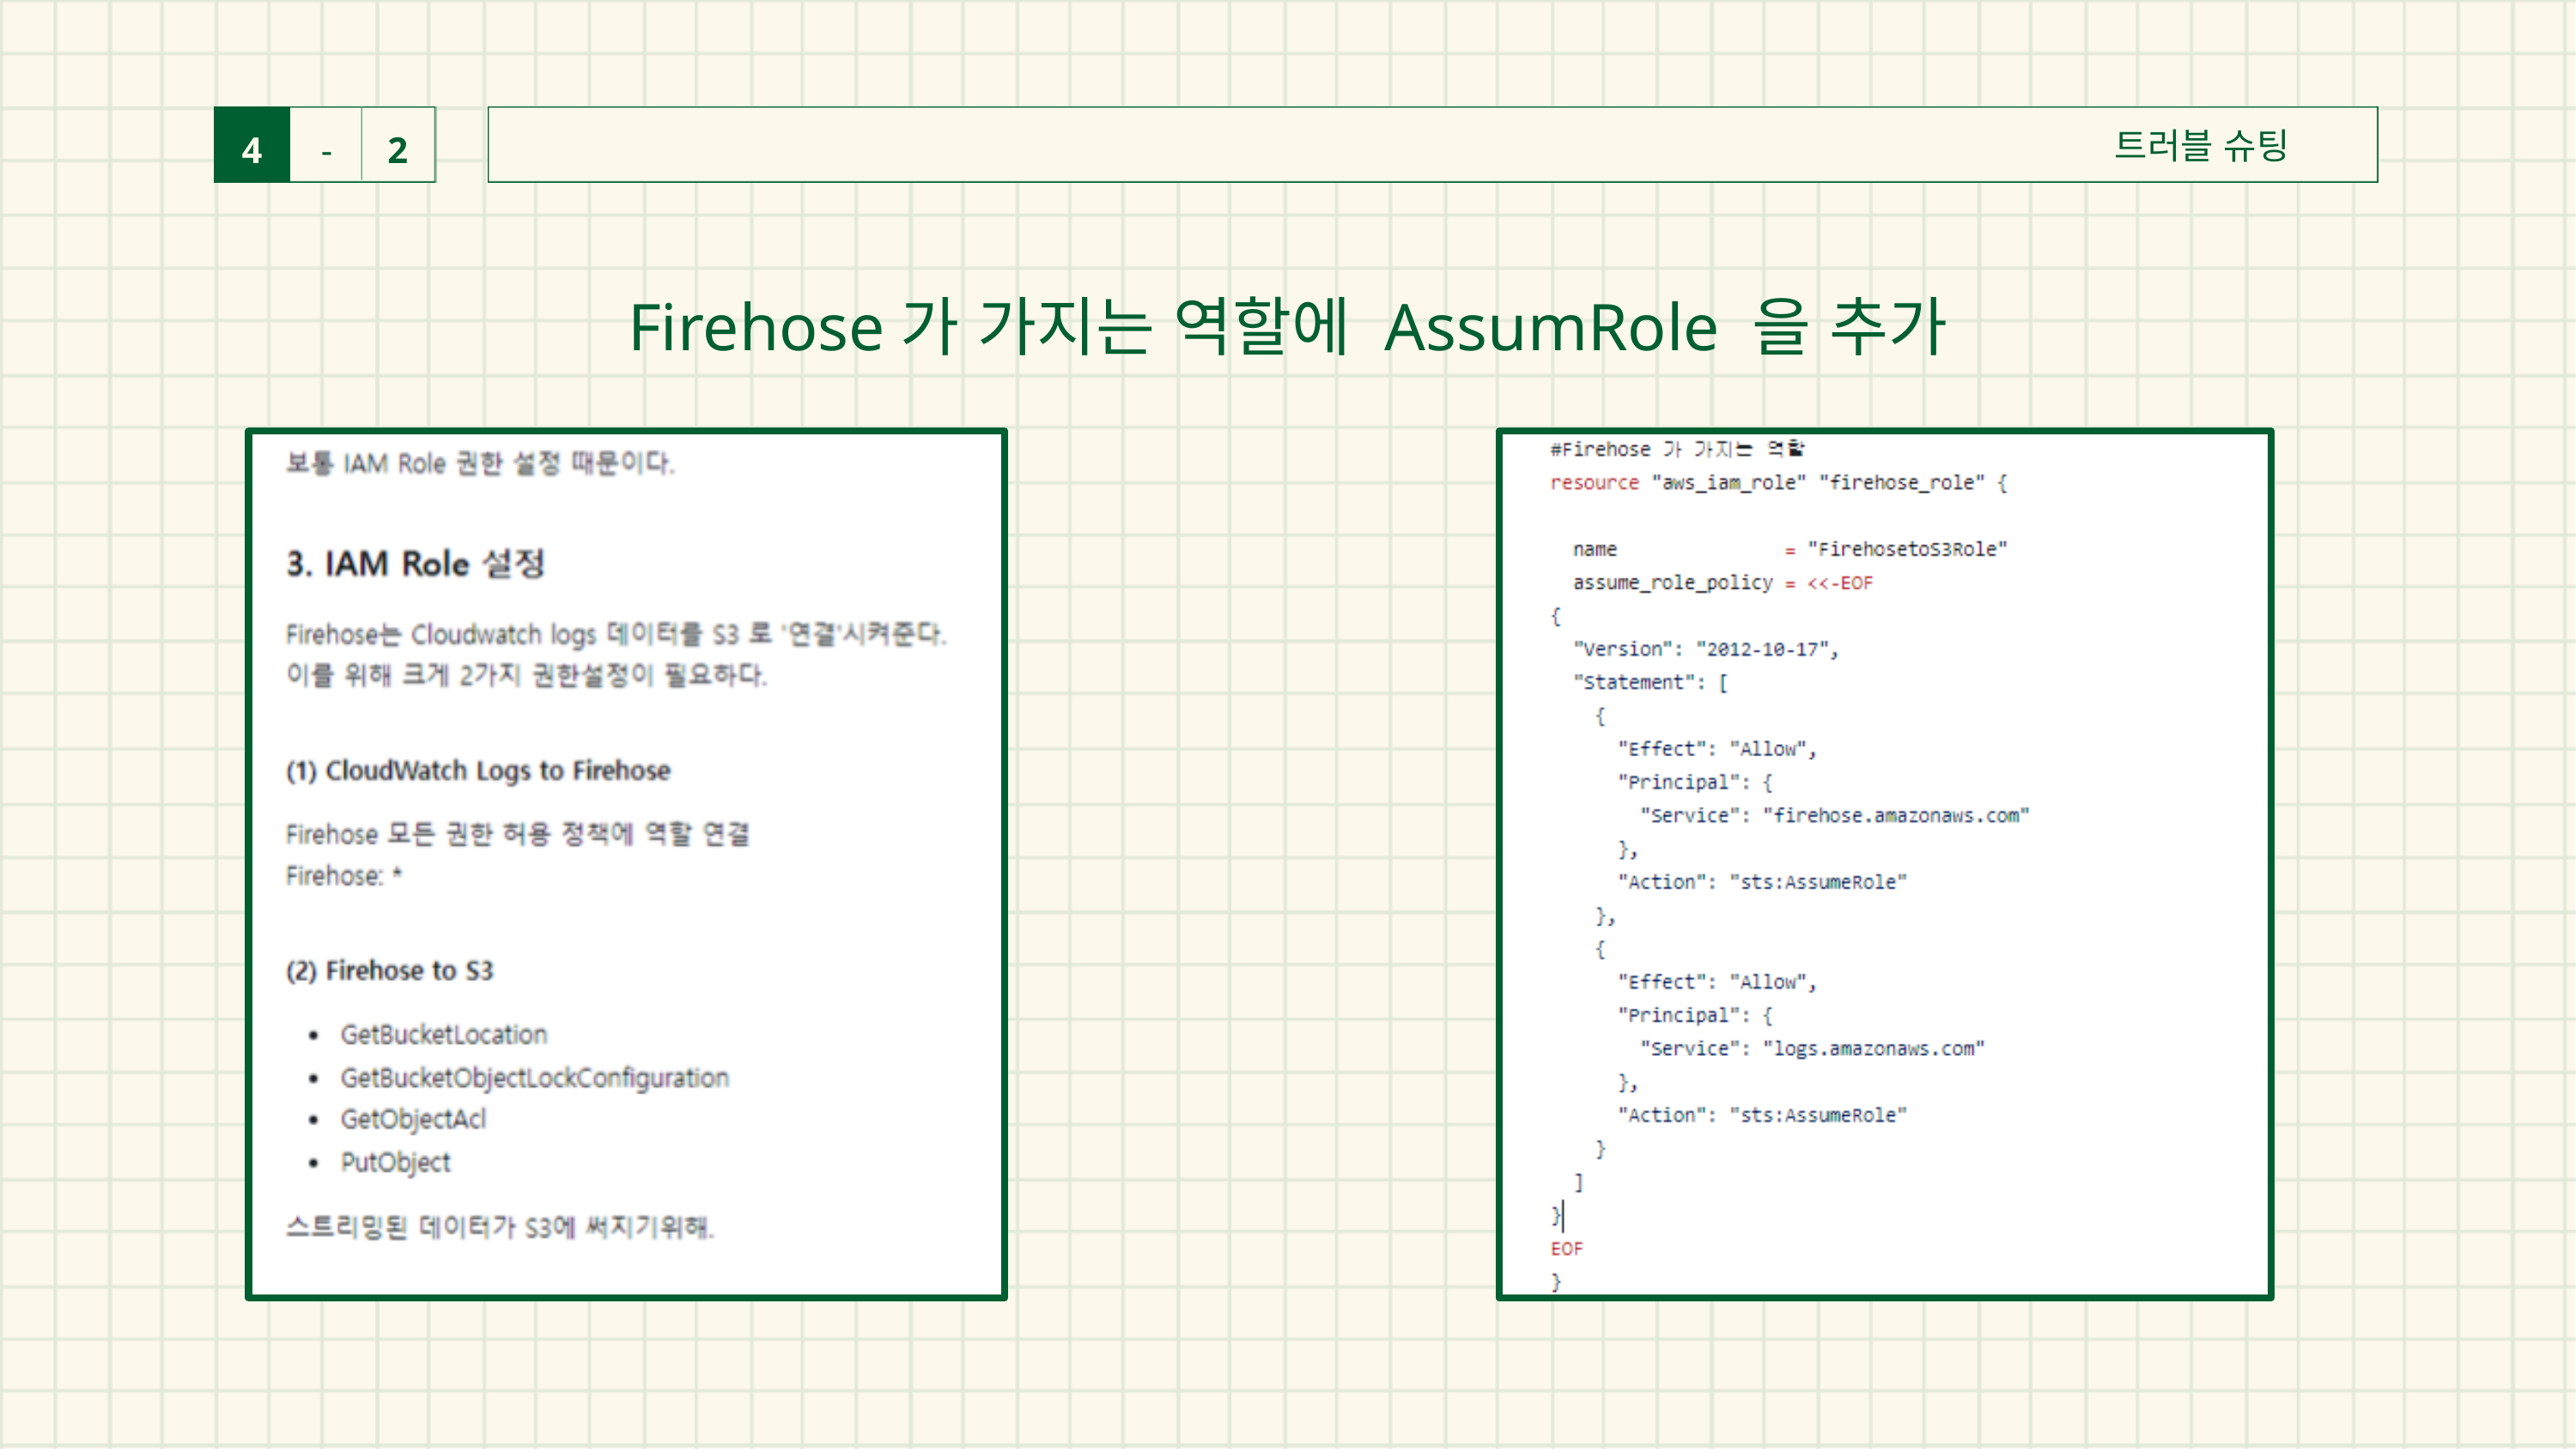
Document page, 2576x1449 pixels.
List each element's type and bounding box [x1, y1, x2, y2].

text_box [214, 106, 290, 183]
picture [252, 433, 1001, 1295]
text_box [290, 106, 437, 183]
text_box [488, 106, 2379, 183]
picture [1502, 433, 2268, 1295]
text_box [0, 0, 2576, 1449]
